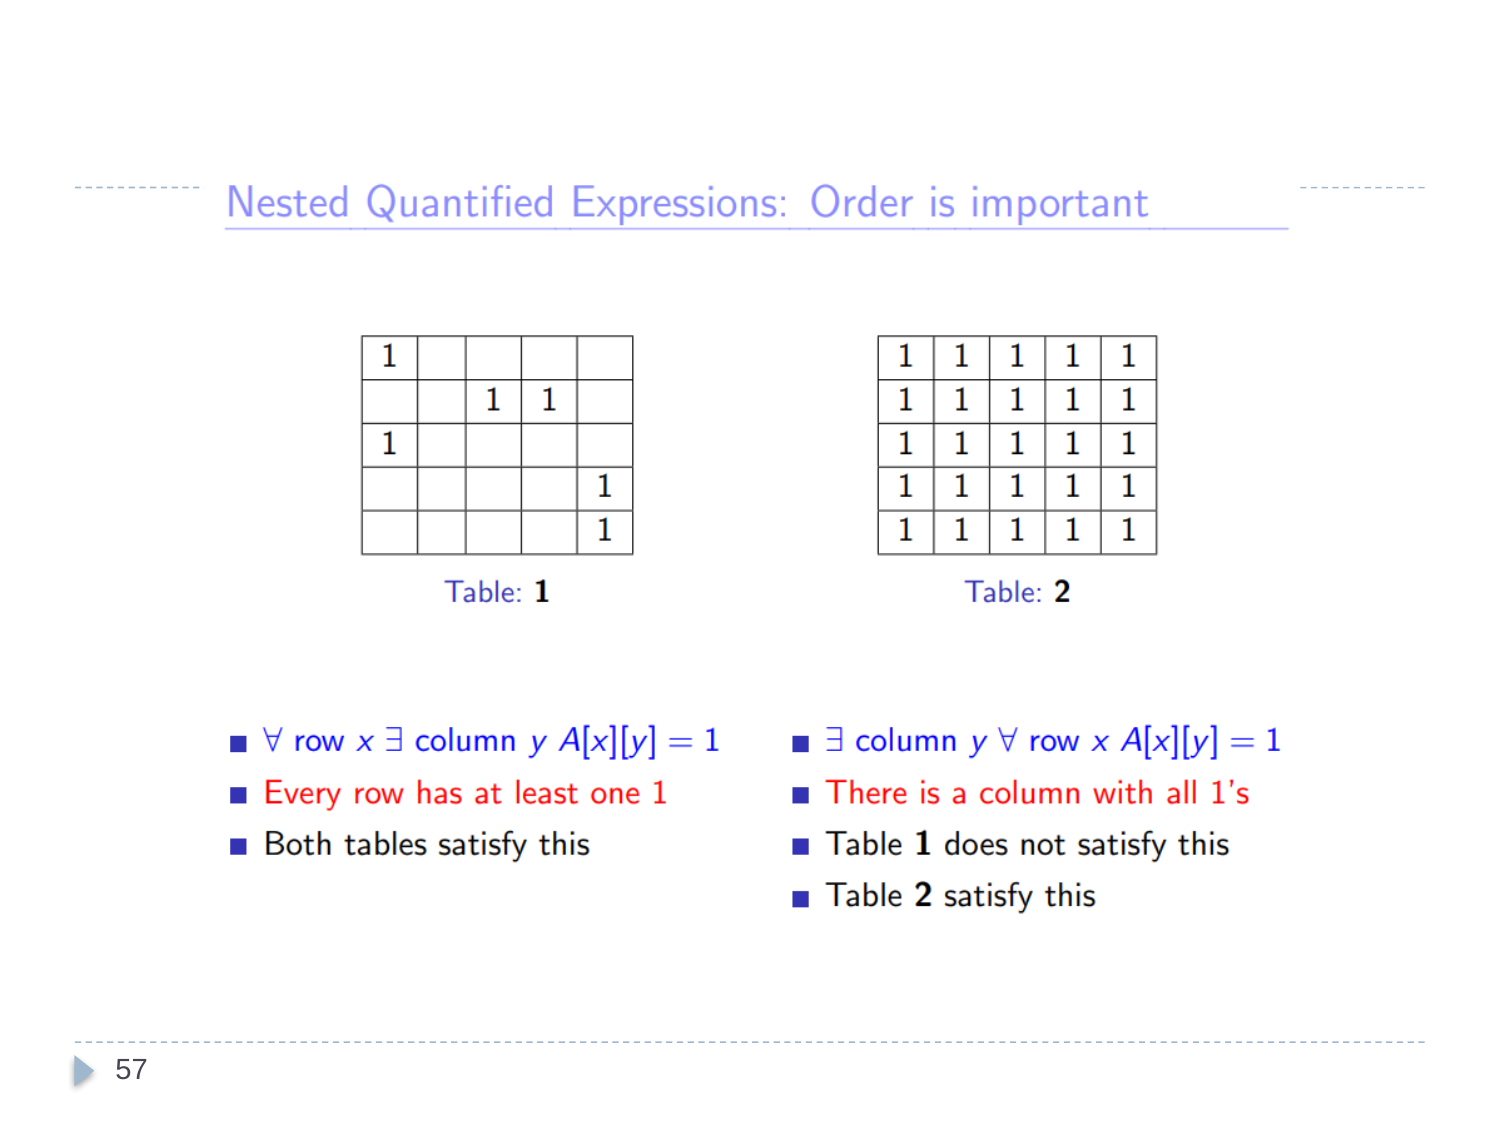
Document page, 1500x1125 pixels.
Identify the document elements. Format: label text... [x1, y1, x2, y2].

slide_number 57 [100, 1042, 426, 1103]
picture [204, 169, 1296, 956]
